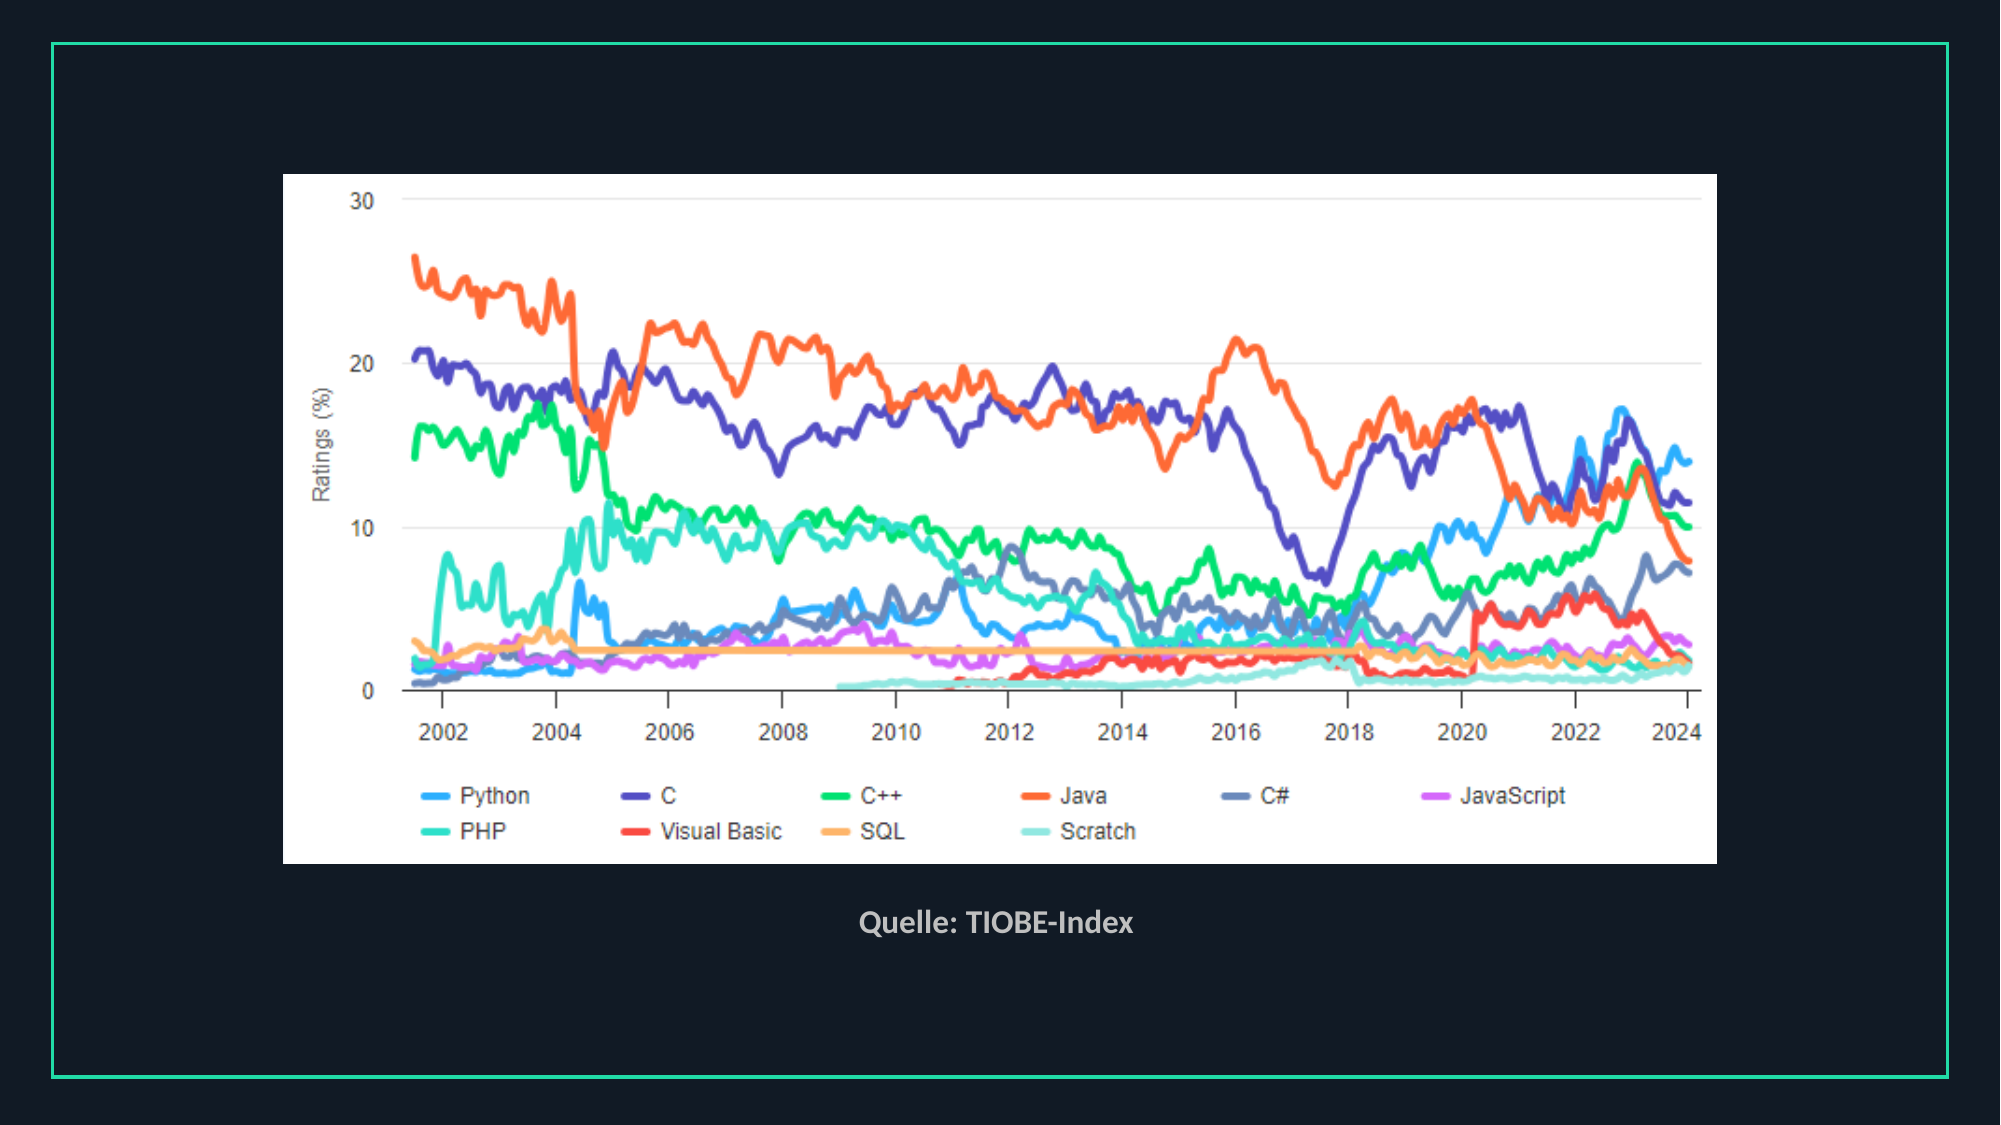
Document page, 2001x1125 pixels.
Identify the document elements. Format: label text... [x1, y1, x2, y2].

text_box [51, 42, 1949, 1079]
text_box Quelle: TIOBE-Index [283, 892, 1717, 948]
picture [283, 174, 1717, 864]
